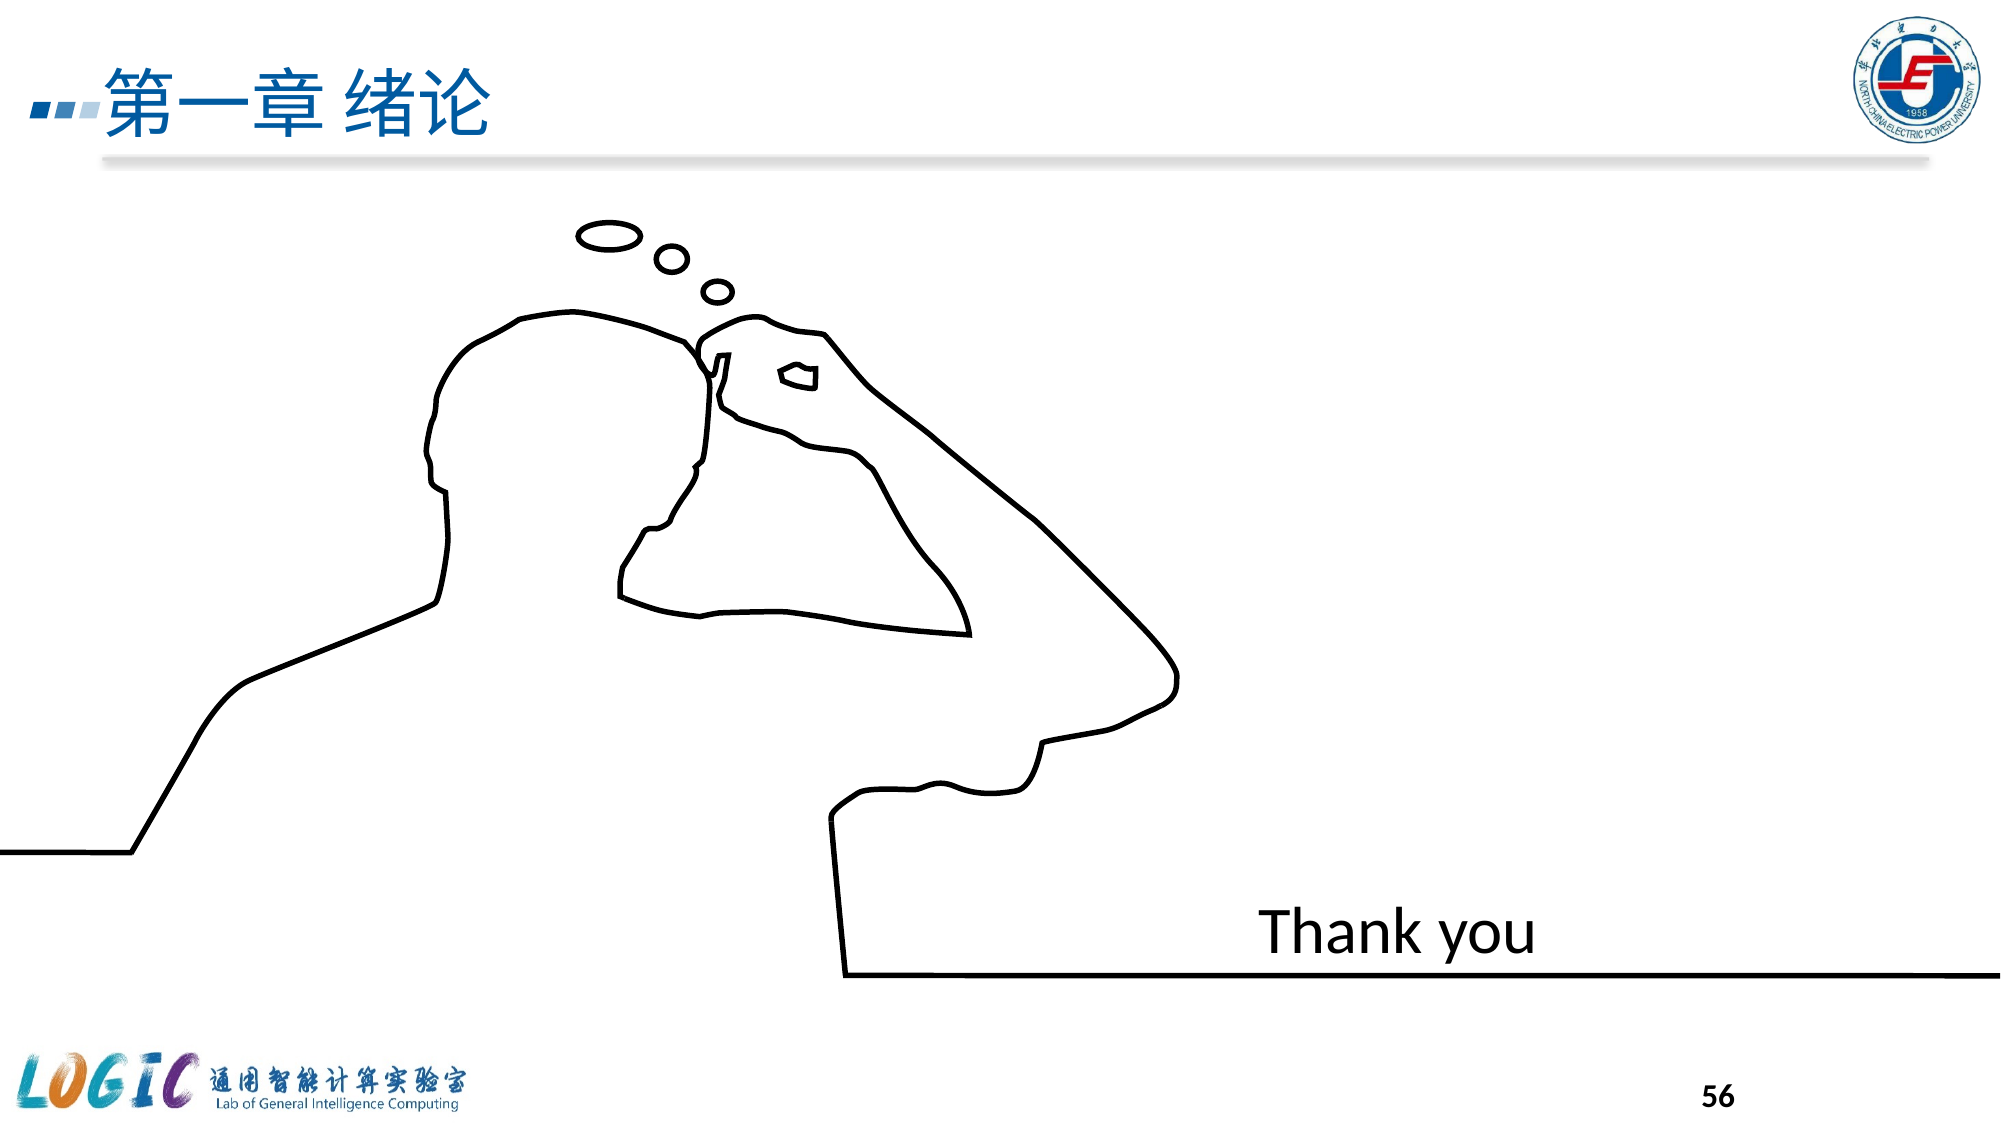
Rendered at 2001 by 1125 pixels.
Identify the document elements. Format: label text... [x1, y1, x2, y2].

title 第一章 绪论 [86, 66, 1756, 173]
picture [0, 1034, 479, 1123]
picture [1835, 3, 2001, 161]
slide_number 56 [1668, 1063, 1750, 1124]
